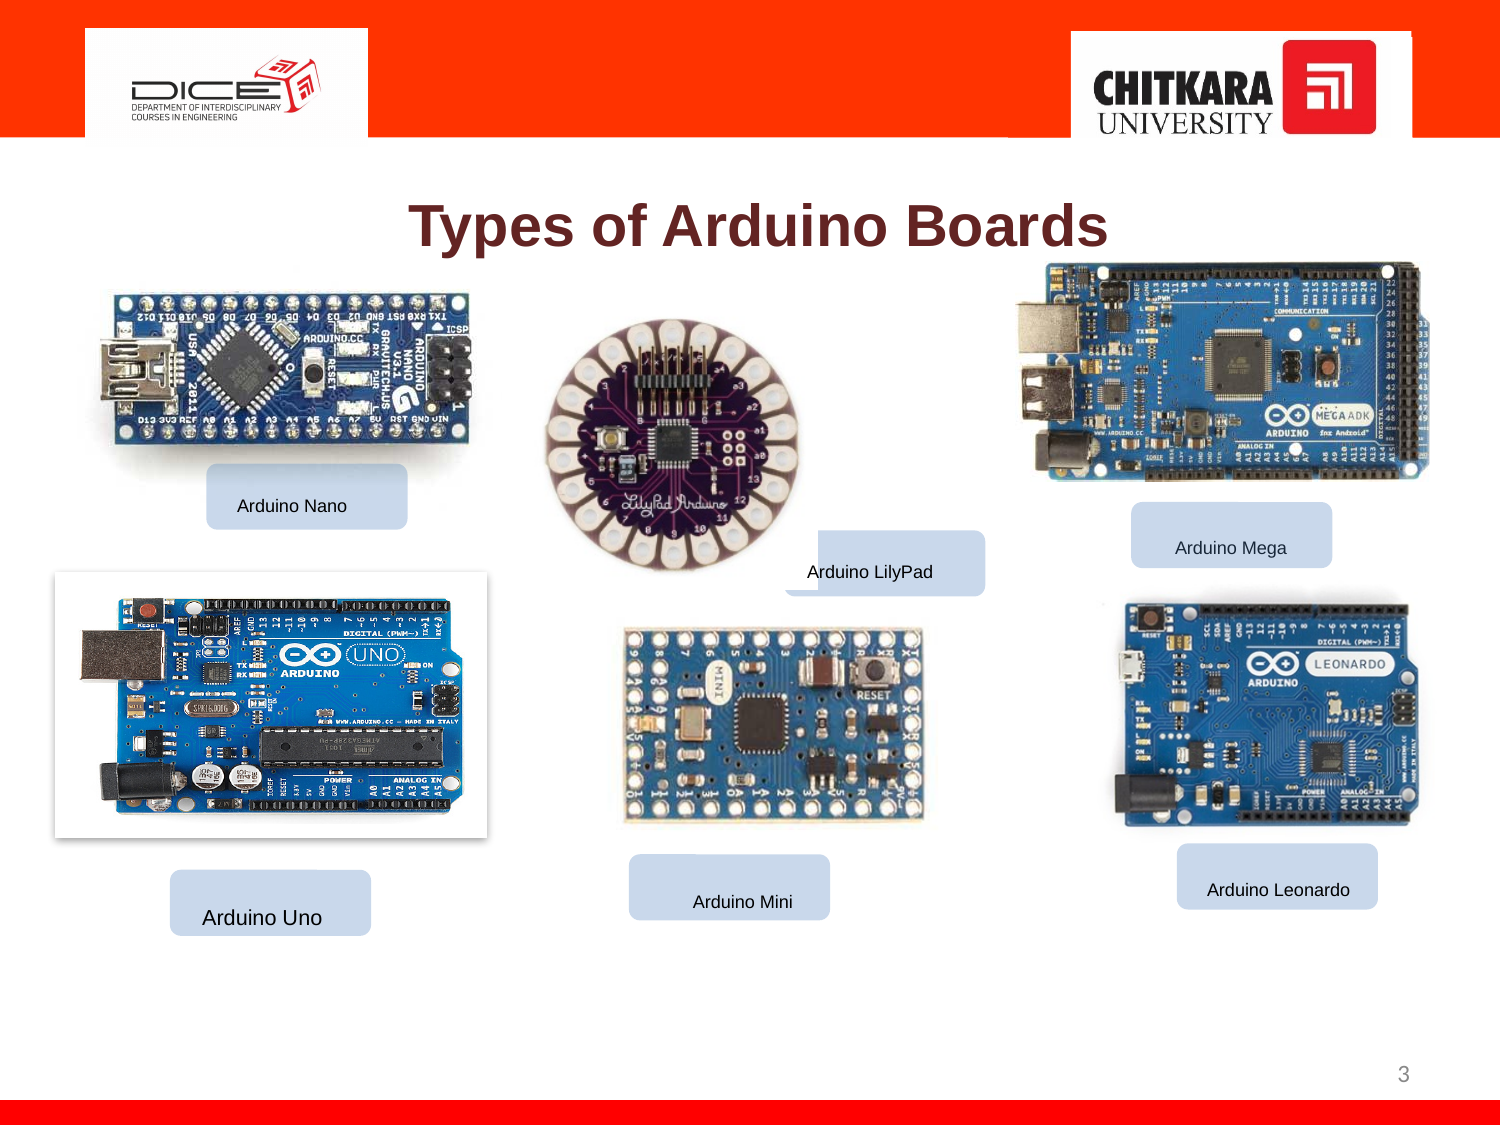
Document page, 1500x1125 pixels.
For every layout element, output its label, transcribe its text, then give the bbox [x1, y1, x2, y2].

picture [1074, 37, 1391, 138]
slide_number 3 [1074, 1042, 1425, 1103]
text_box [628, 891, 822, 921]
picture [69, 225, 502, 518]
picture [1014, 261, 1431, 482]
text_box [169, 869, 365, 936]
text_box [1176, 858, 1373, 910]
text_box [209, 526, 405, 530]
text_box [1131, 501, 1333, 569]
title Types of Arduino Boards [140, 179, 1378, 267]
picture [1053, 576, 1481, 850]
picture [69, 586, 473, 825]
picture [525, 296, 1006, 883]
text_box Arduino Mini [677, 891, 862, 920]
text_box Arduino Mega [1329, 508, 1341, 566]
picture [85, 28, 368, 148]
text_box Arduino Uno [187, 871, 372, 938]
text_box Arduino LilyPad [822, 531, 1067, 590]
text_box Arduino Leonardo [1192, 858, 1420, 908]
